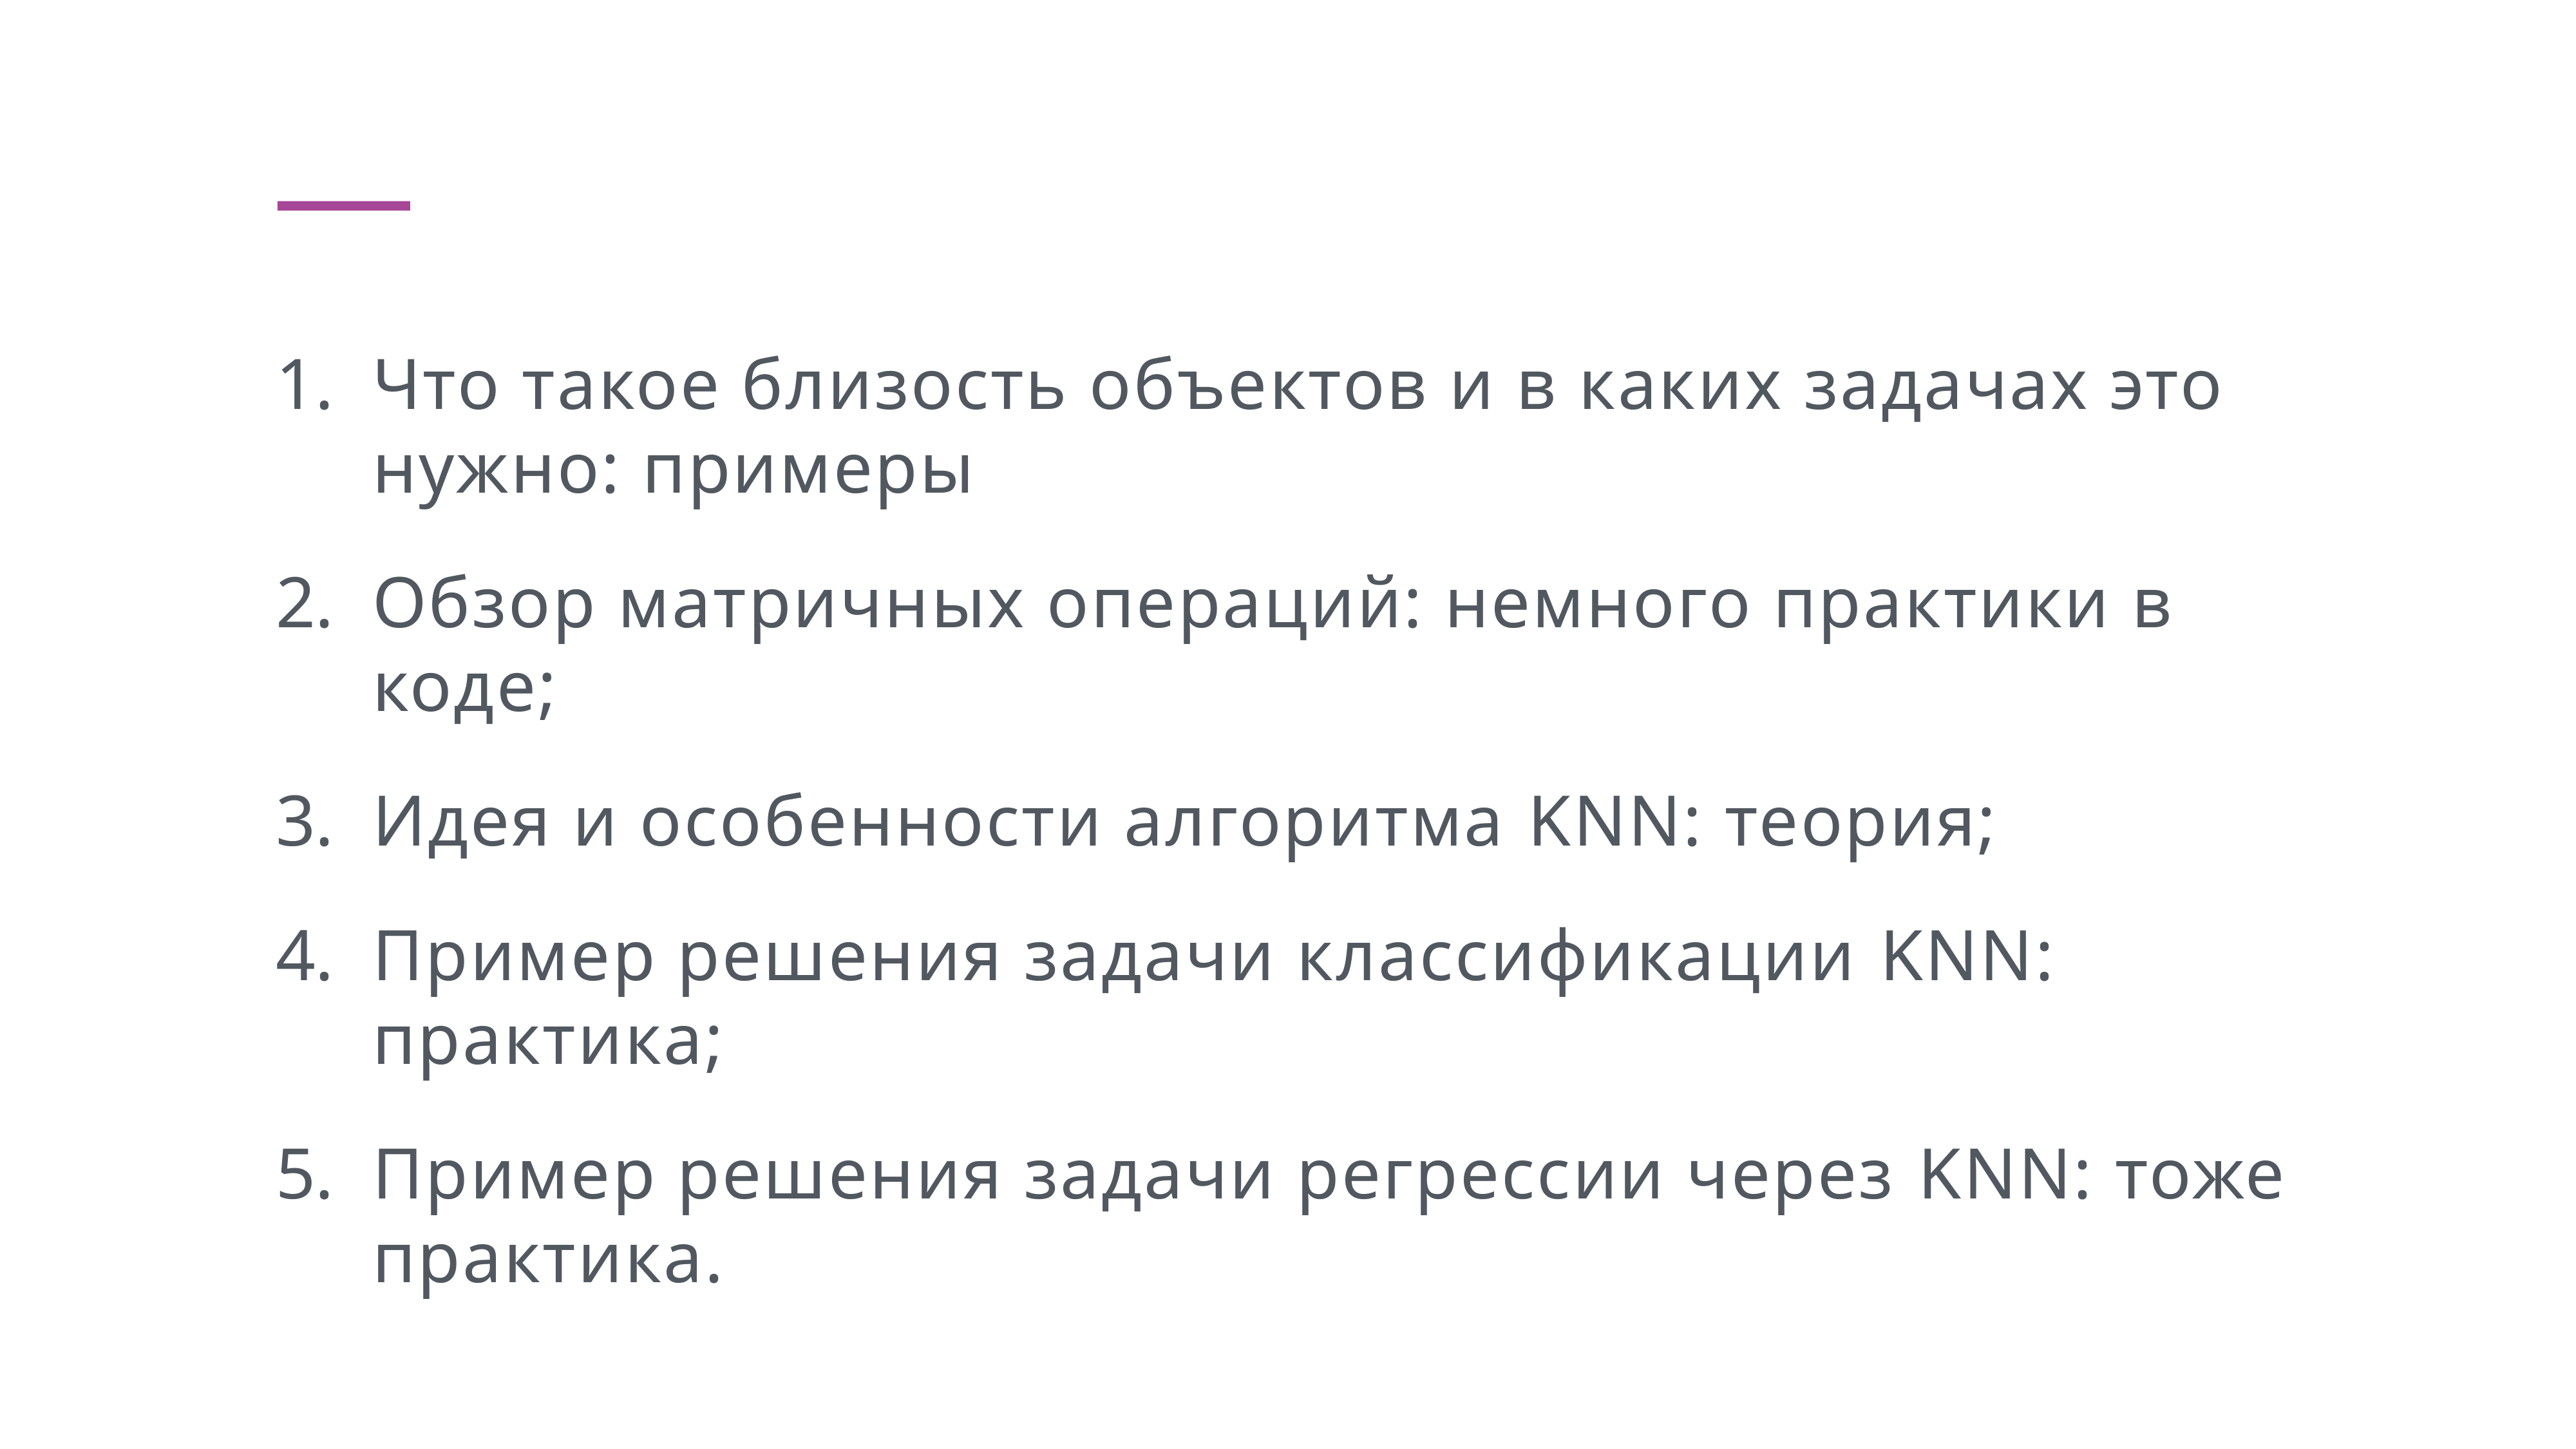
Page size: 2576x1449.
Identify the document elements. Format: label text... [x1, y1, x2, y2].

text_box Что такое близость объектов и в каких задачах это нужно: примеры Обзор матричных операций: немного практики в коде; Идея и особенности алгоритма KNN: теория; Пример решения задачи классификации KNN: практика; Пример решения задачи регрессии через KNN: тоже практика. [270, 334, 2378, 1437]
